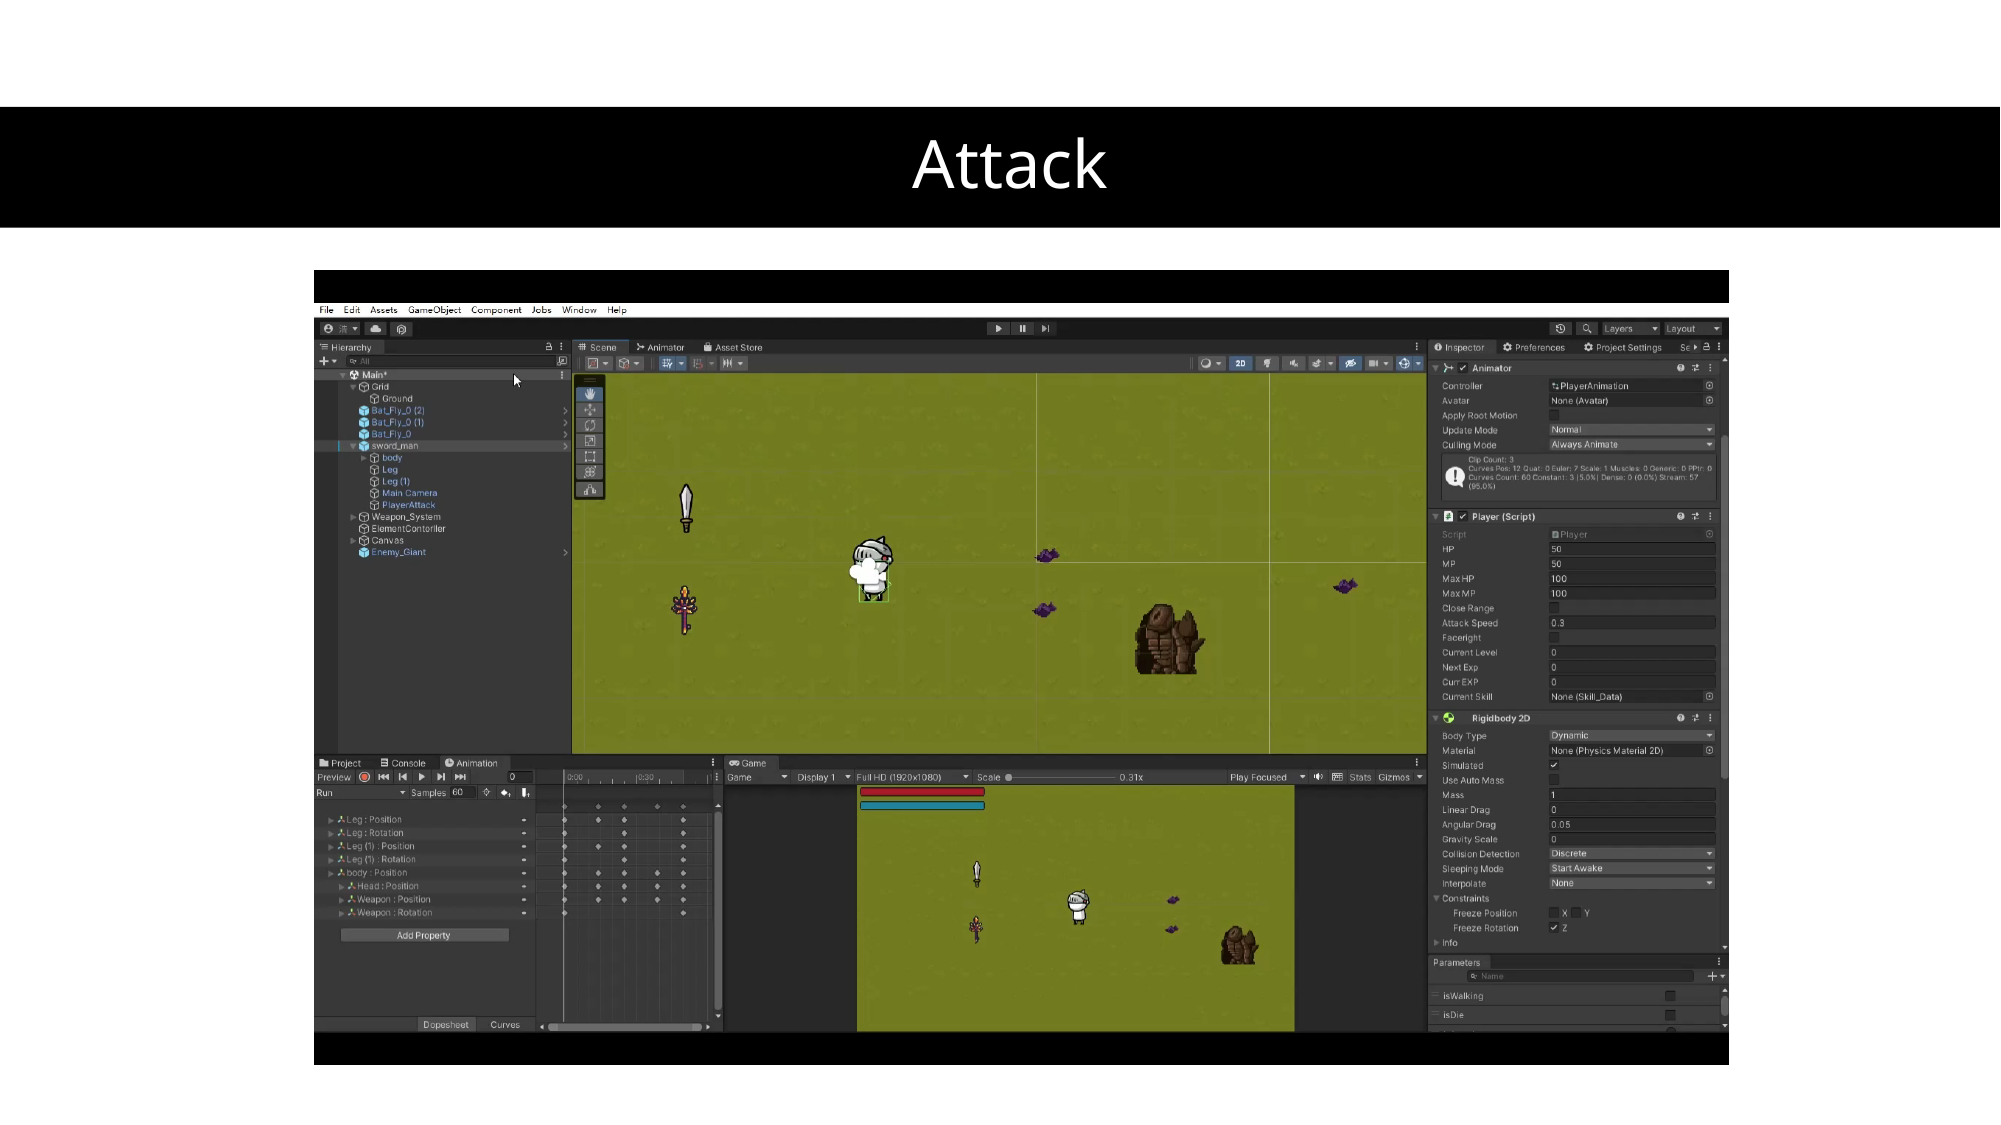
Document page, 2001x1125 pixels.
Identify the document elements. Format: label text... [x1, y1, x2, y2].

text_box [0, 106, 2000, 229]
title Attack [91, 105, 1931, 228]
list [313, 269, 1729, 1066]
